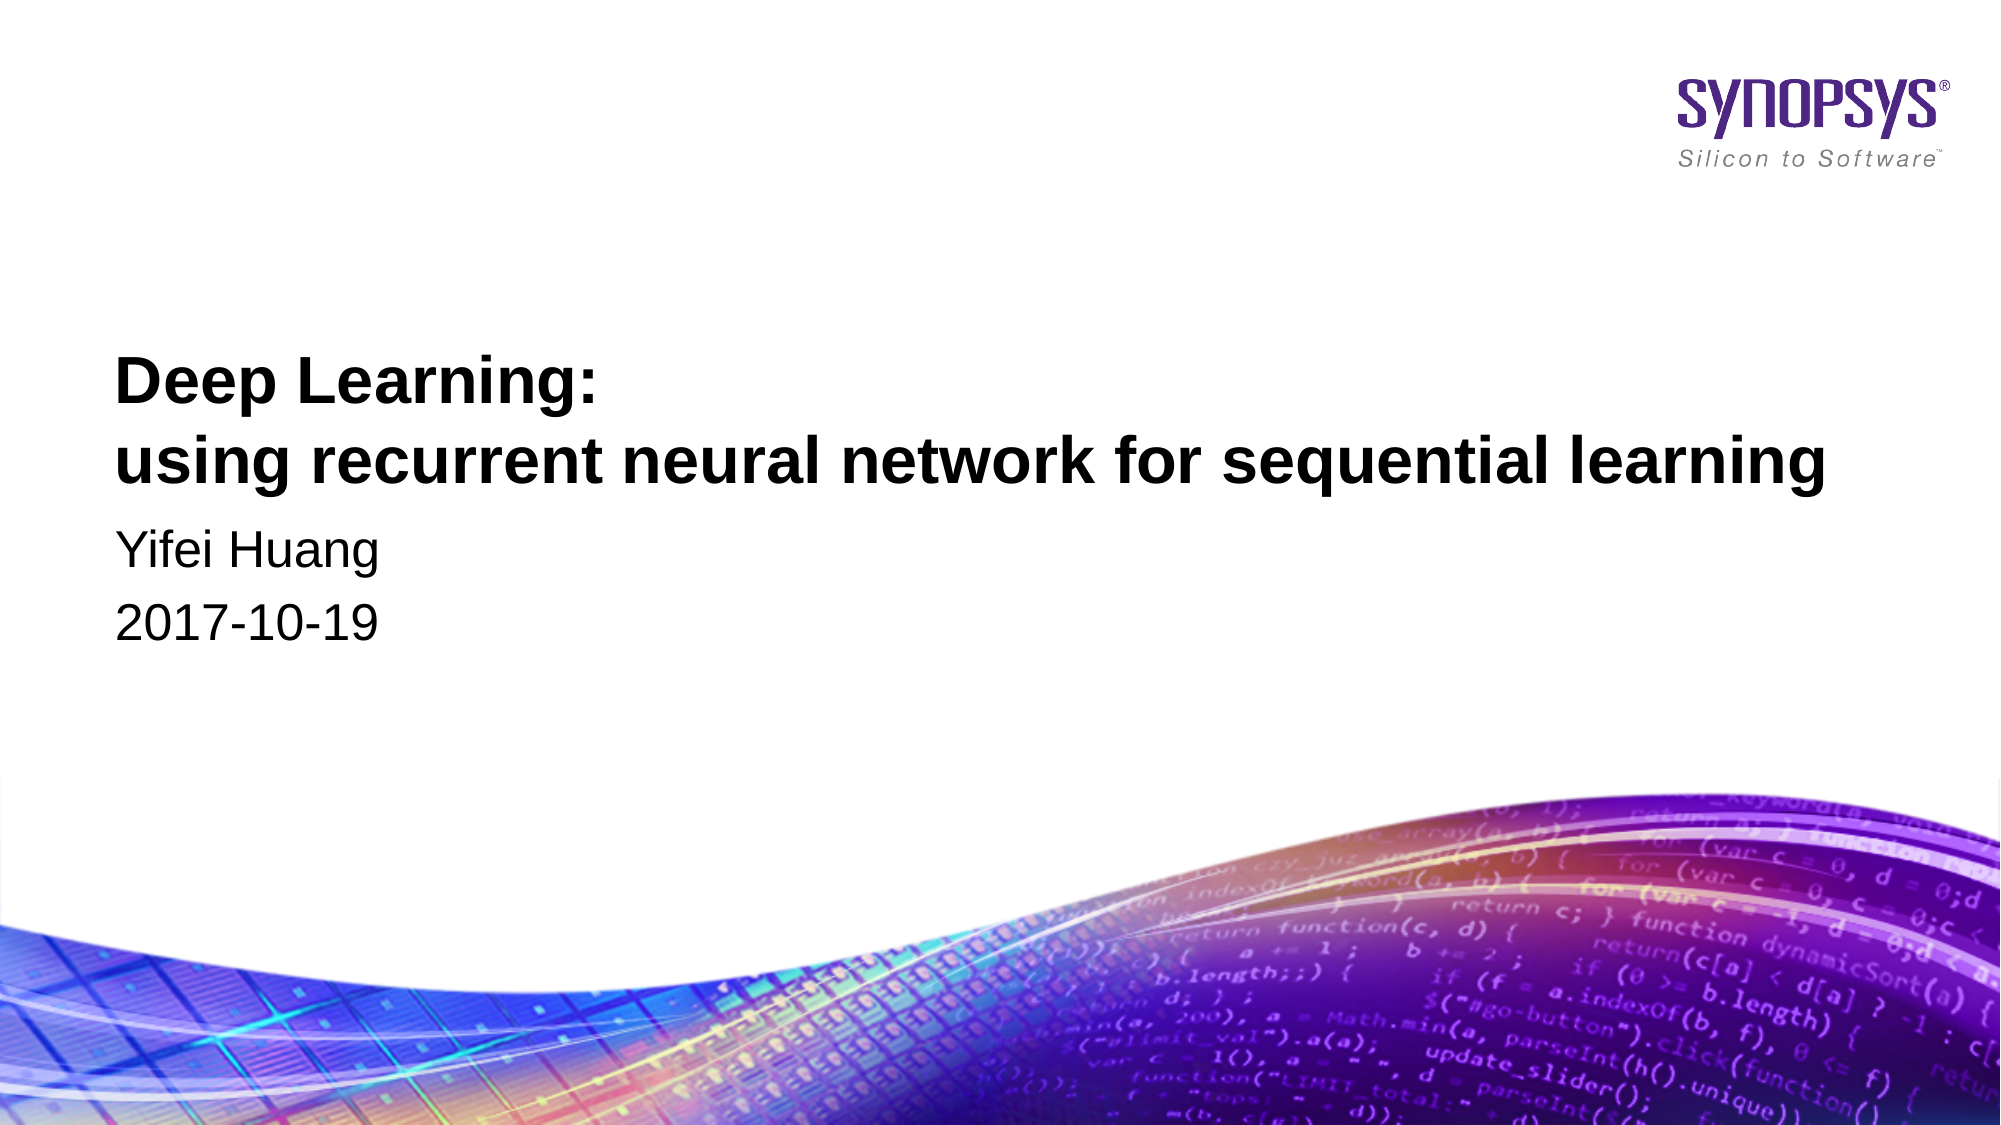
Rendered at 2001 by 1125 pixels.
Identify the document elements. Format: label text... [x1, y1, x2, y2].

title Deep Learning: using recurrent neural network for sequential learning [99, 310, 1900, 505]
picture [1678, 79, 1950, 167]
picture [0, 779, 2000, 1125]
subtitle Yifei Huang 2017-10-19 [99, 507, 1899, 659]
